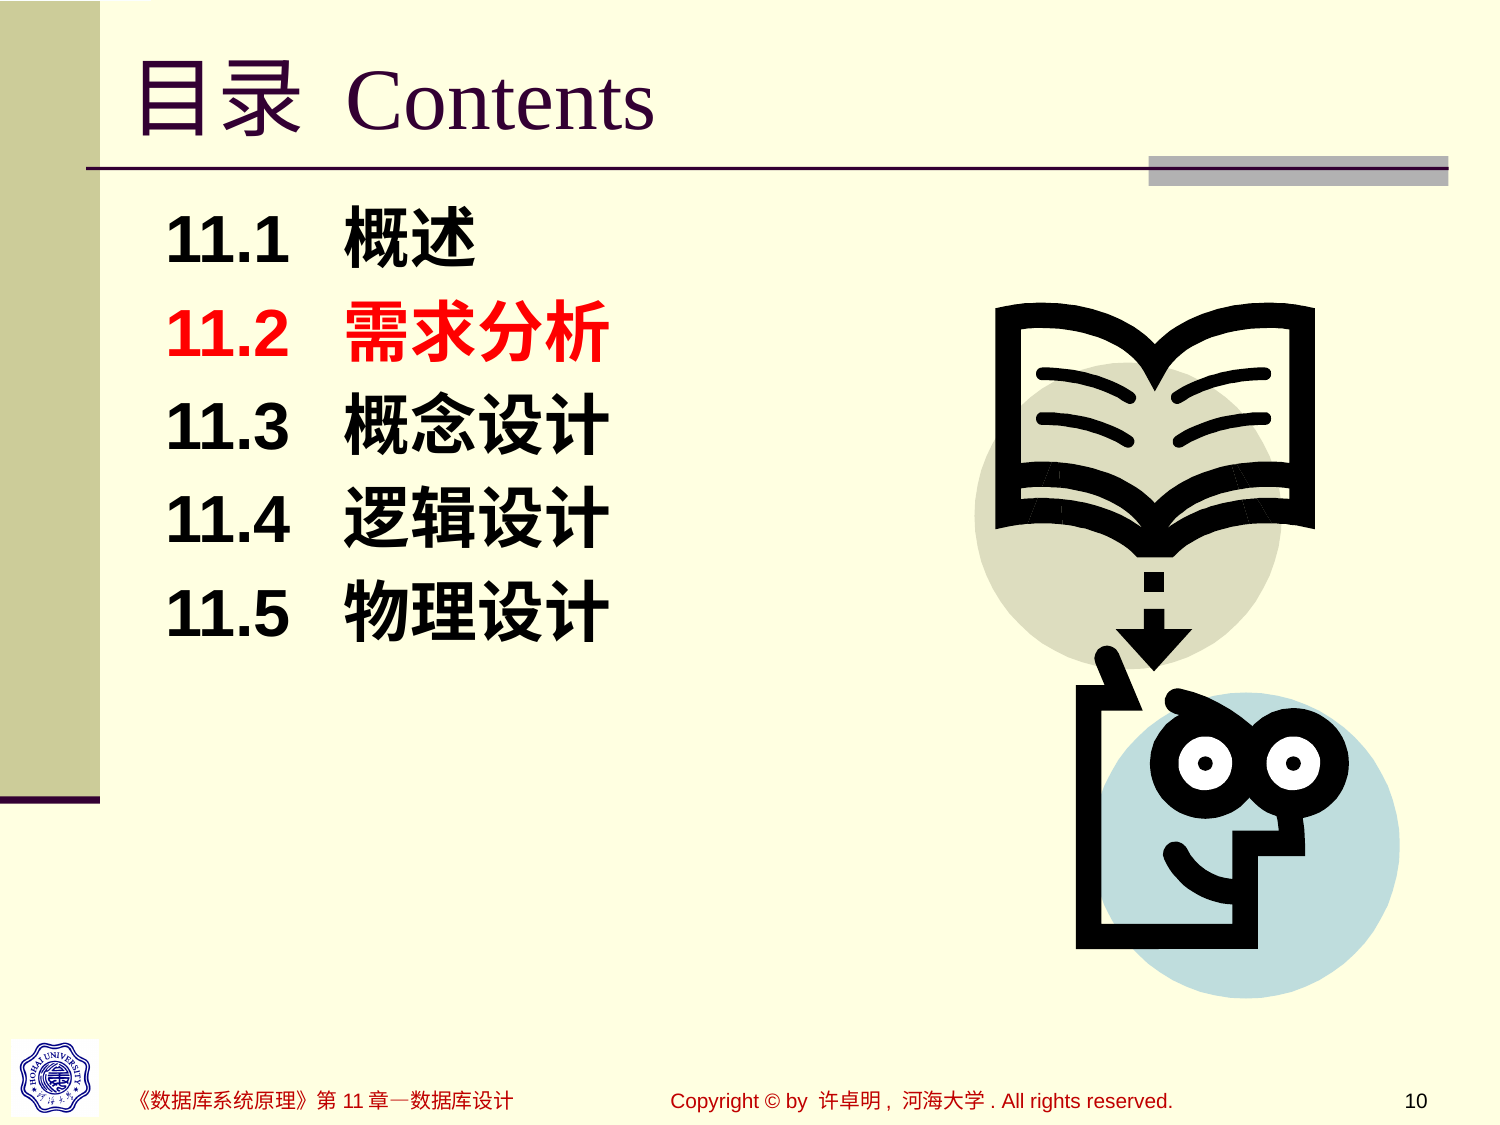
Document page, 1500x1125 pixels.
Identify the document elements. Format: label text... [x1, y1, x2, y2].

footer 《数据库系统原理》第11章—数据库设计 [114, 1080, 640, 1124]
picture [11, 1039, 99, 1117]
list 11.1 概述 11.2 需求分析 11.3 概念设计 11.4 逻辑设计 11.5 物理设计 [149, 188, 1424, 1048]
slide_number 10 [1347, 1080, 1443, 1124]
slide_number Copyright © by 许卓明, 河海大学. All rights reserved. [655, 1080, 1334, 1124]
title 目录 Contents [114, 31, 1443, 158]
picture [974, 302, 1400, 999]
